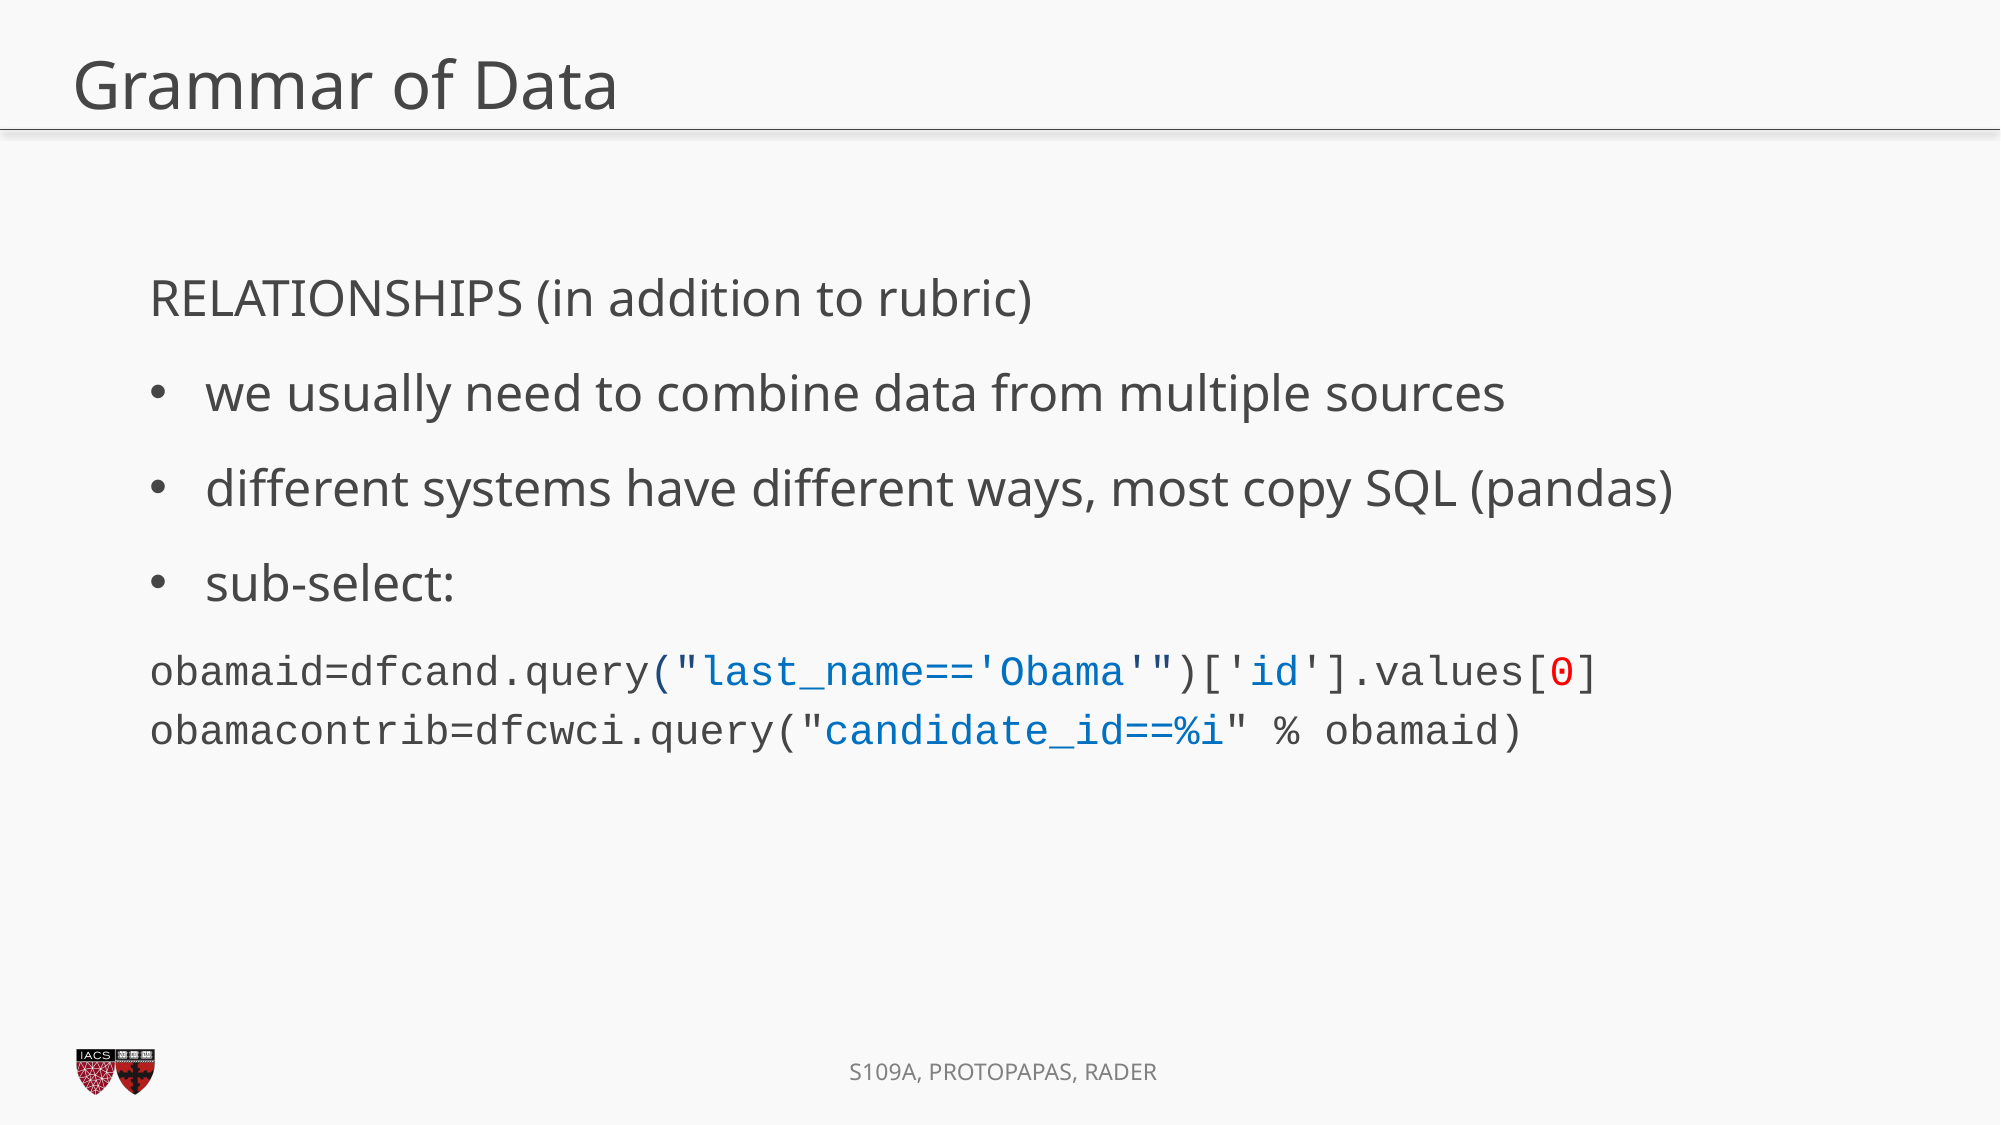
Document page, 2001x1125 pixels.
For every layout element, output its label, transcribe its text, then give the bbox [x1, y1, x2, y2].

title Grammar of Data [57, 35, 1943, 162]
picture [75, 1049, 155, 1095]
list RELATIONSHIPS (in addition to rubric) we usually need to combine data from multiple sources different systems have different ways, most copy SQL (pandas) sub-select: obamaid=dfcand.query("last_name=='Obama'")['id'].values[0] obamacontrib=dfcwci.query("candidate_id==%i" % obamaid) [134, 258, 1740, 605]
